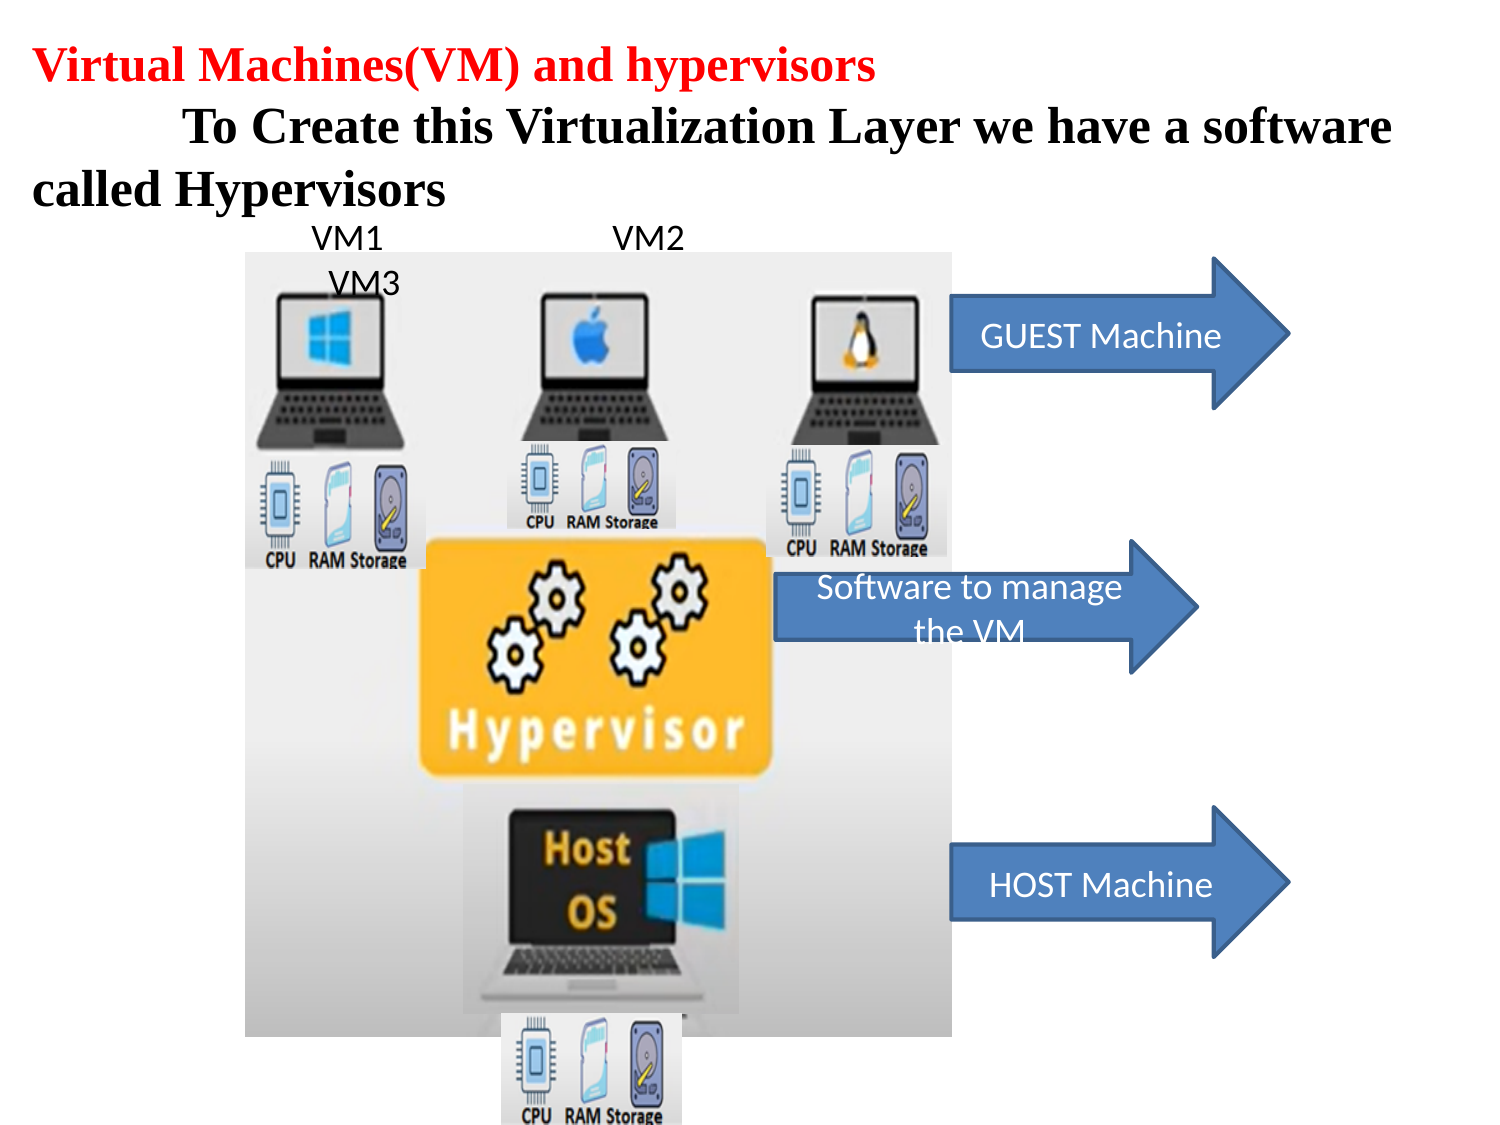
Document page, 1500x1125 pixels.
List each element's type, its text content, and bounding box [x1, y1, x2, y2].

text_box Virtual Machines(VM) and hypervisors To Create this Virtualization Layer we have a software called Hypervisors [17, 24, 1414, 270]
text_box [245, 205, 1289, 1125]
